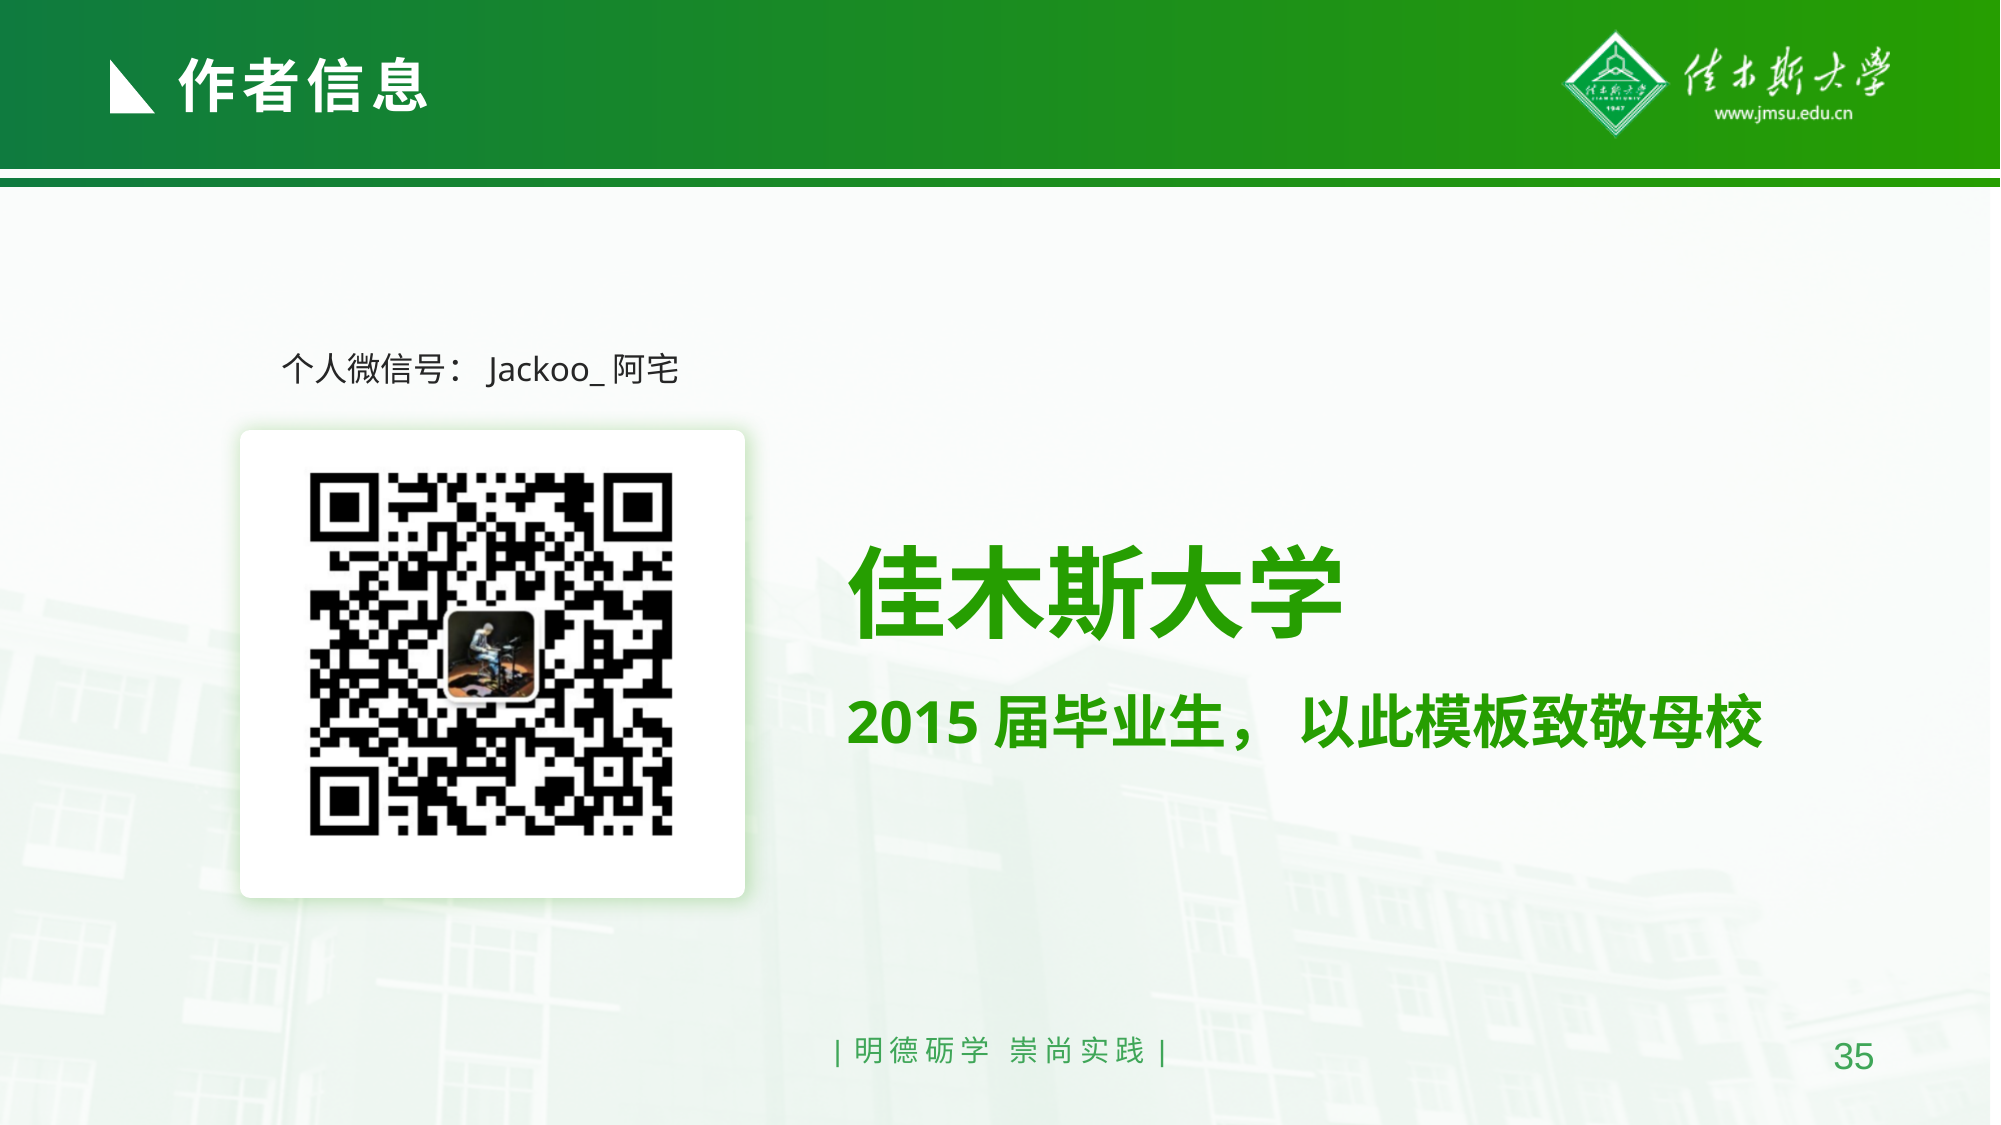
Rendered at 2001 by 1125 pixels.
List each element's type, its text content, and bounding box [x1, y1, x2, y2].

text_box 35 [1412, 1024, 1890, 1085]
text_box 作者信息 [177, 49, 1486, 120]
picture [1560, 28, 1890, 140]
text_box 个人微信号：Jackoo_阿宅 [281, 328, 704, 396]
text_box 佳木斯大学 2015届毕业生， 以此模板致敬母校 [831, 523, 1808, 763]
picture [260, 450, 725, 878]
text_box |明德砺学 崇尚实践| [662, 1024, 1338, 1085]
